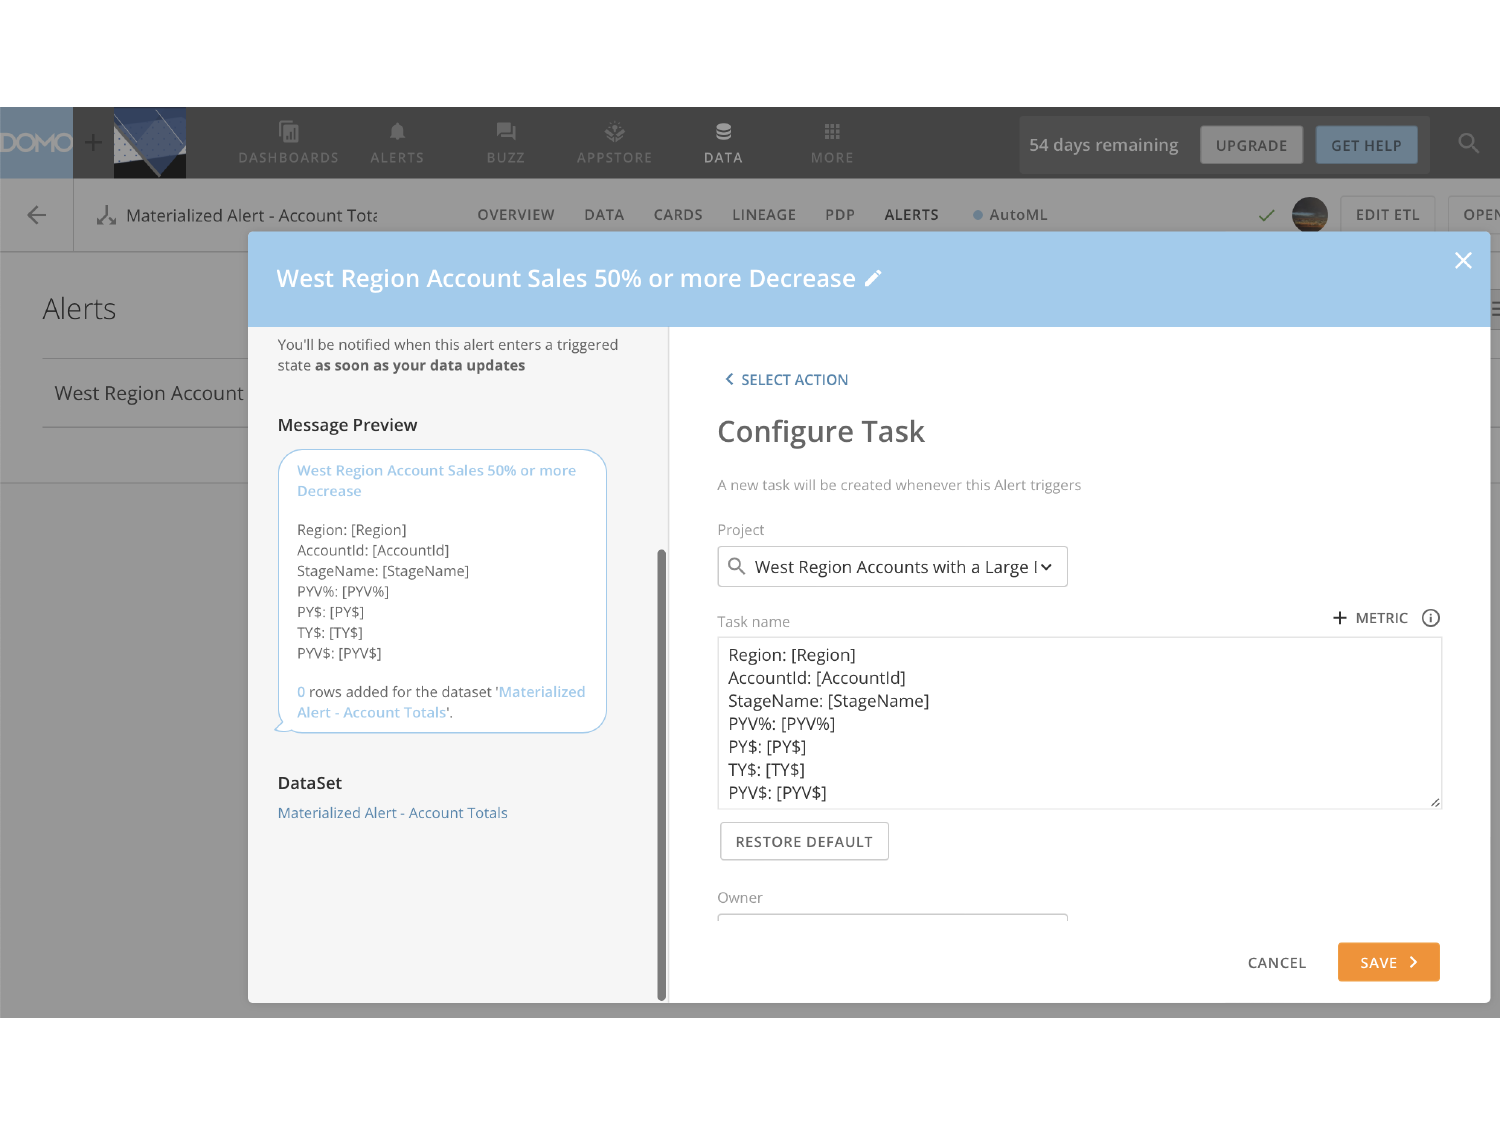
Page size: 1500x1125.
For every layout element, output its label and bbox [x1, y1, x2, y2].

picture [0, 107, 1500, 1018]
